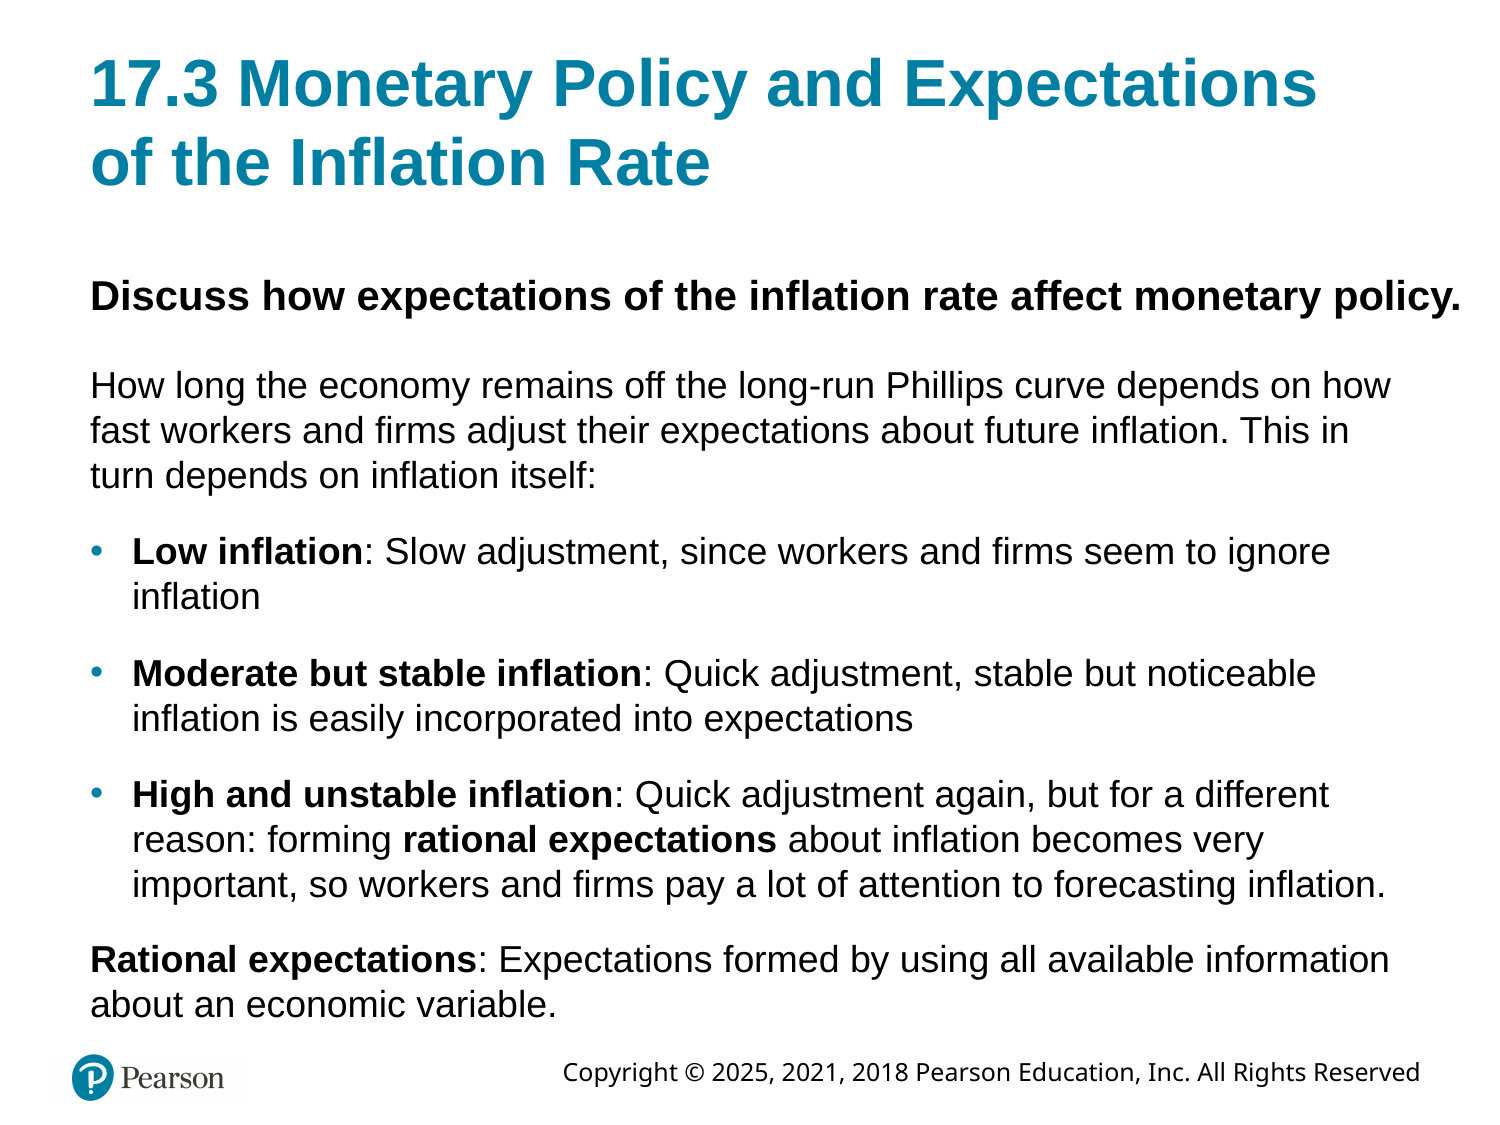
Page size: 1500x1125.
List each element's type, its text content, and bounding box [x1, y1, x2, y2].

list Discuss how expectations of the inflation rate affect monetary policy. [75, 254, 1485, 332]
title 17.3 Monetary Policy and Expectations of the Inflation Rate [75, 28, 1393, 215]
picture [51, 1053, 245, 1102]
list Rational expectations: Expectations formed by using all available information about an economic variable. [75, 935, 1426, 1036]
list How long the economy remains off the long-run Phillips curve depends on how fast workers and firms adjust their expectations about future inflation. This in turn depends on inflation itself: Low inflation: Slow adjustment, since workers and firms seem to ignore inflation Moderate but stable inflation: Quick adjustment, stable but noticeable inflation is easily incorporated into expectations High and unstable inflation: Quick adjustment again, but for a different reason: forming rational expectations about inflation becomes very important, so workers and firms pay a lot of attention to forecasting inflation. [75, 346, 1426, 918]
